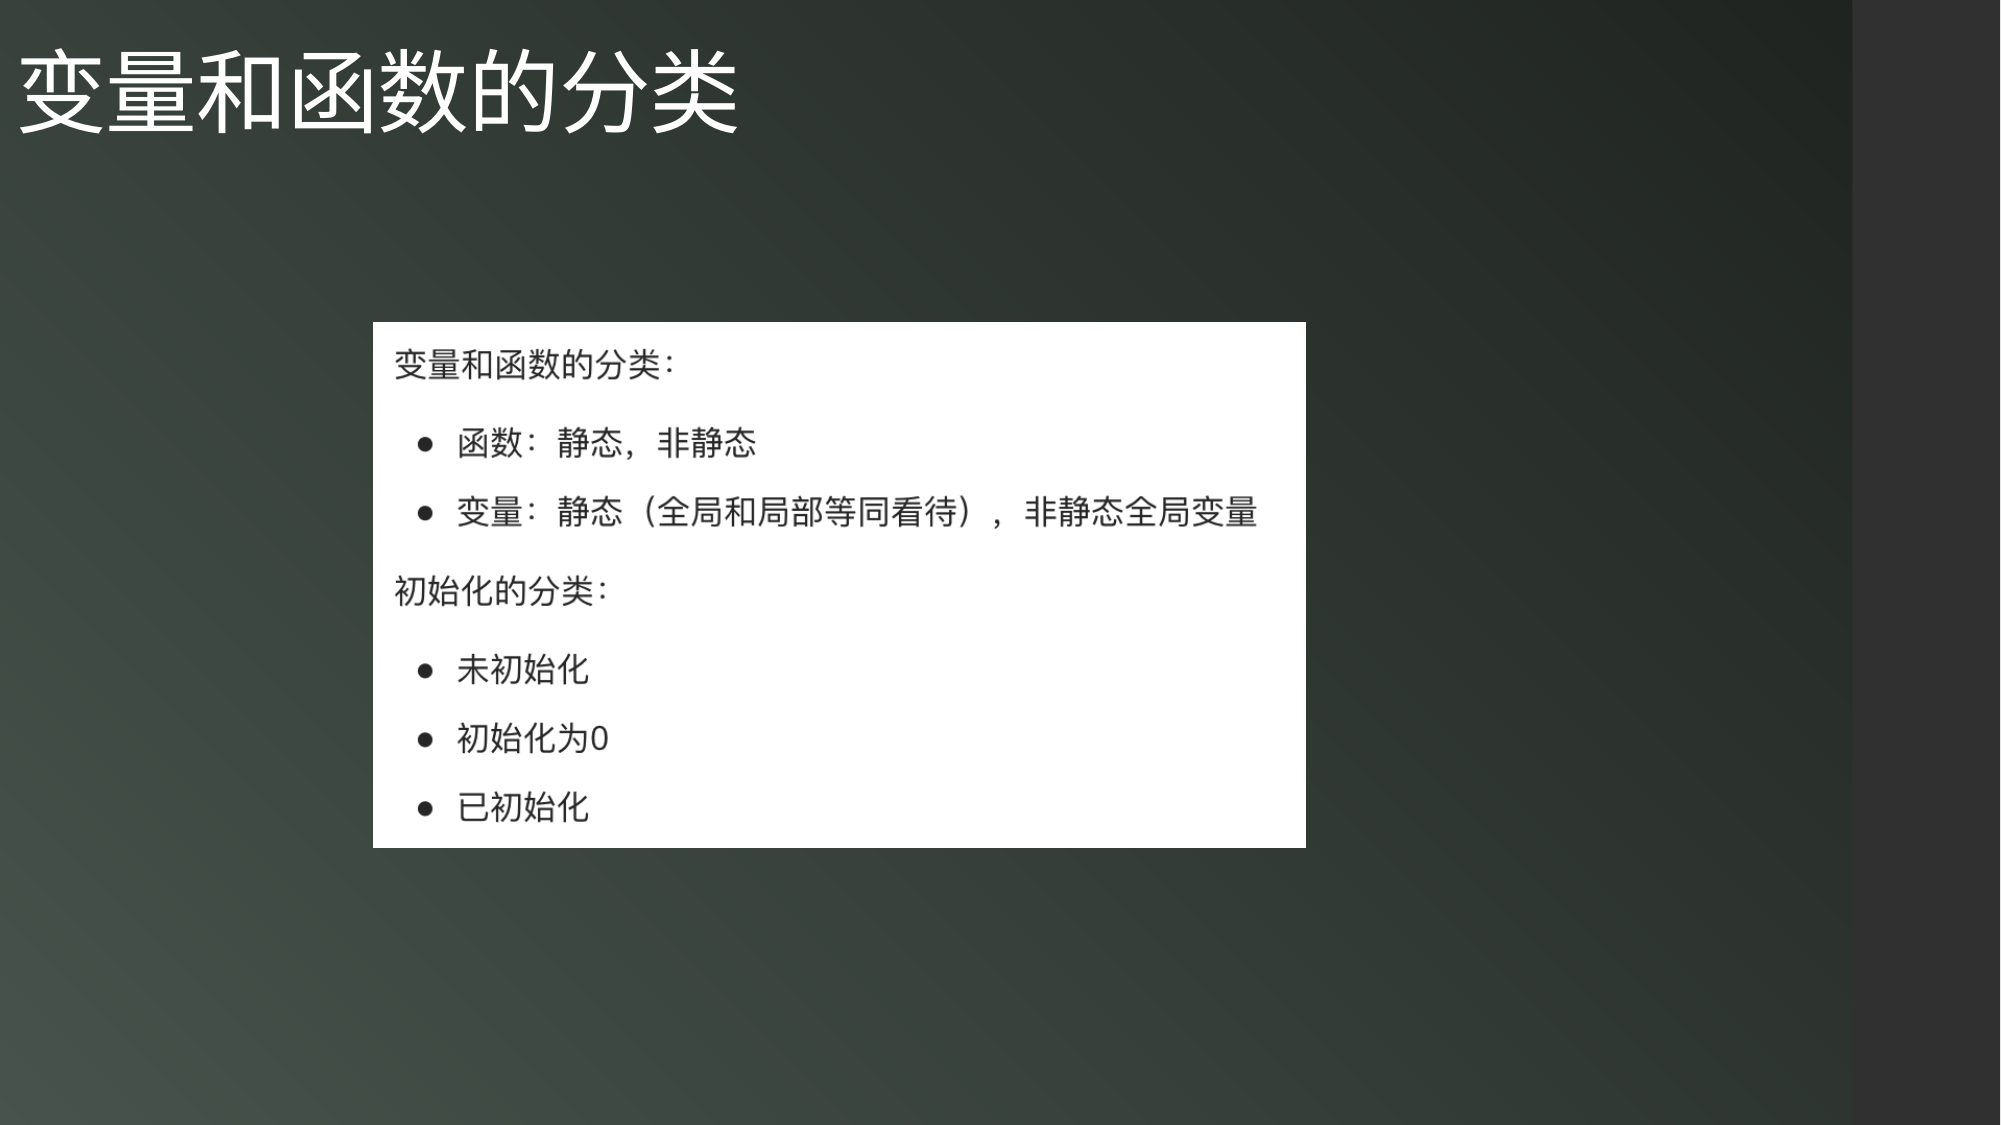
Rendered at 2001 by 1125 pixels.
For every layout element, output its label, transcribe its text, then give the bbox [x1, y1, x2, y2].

title 变量和函数的分类 [0, 0, 1590, 154]
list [373, 322, 1306, 848]
